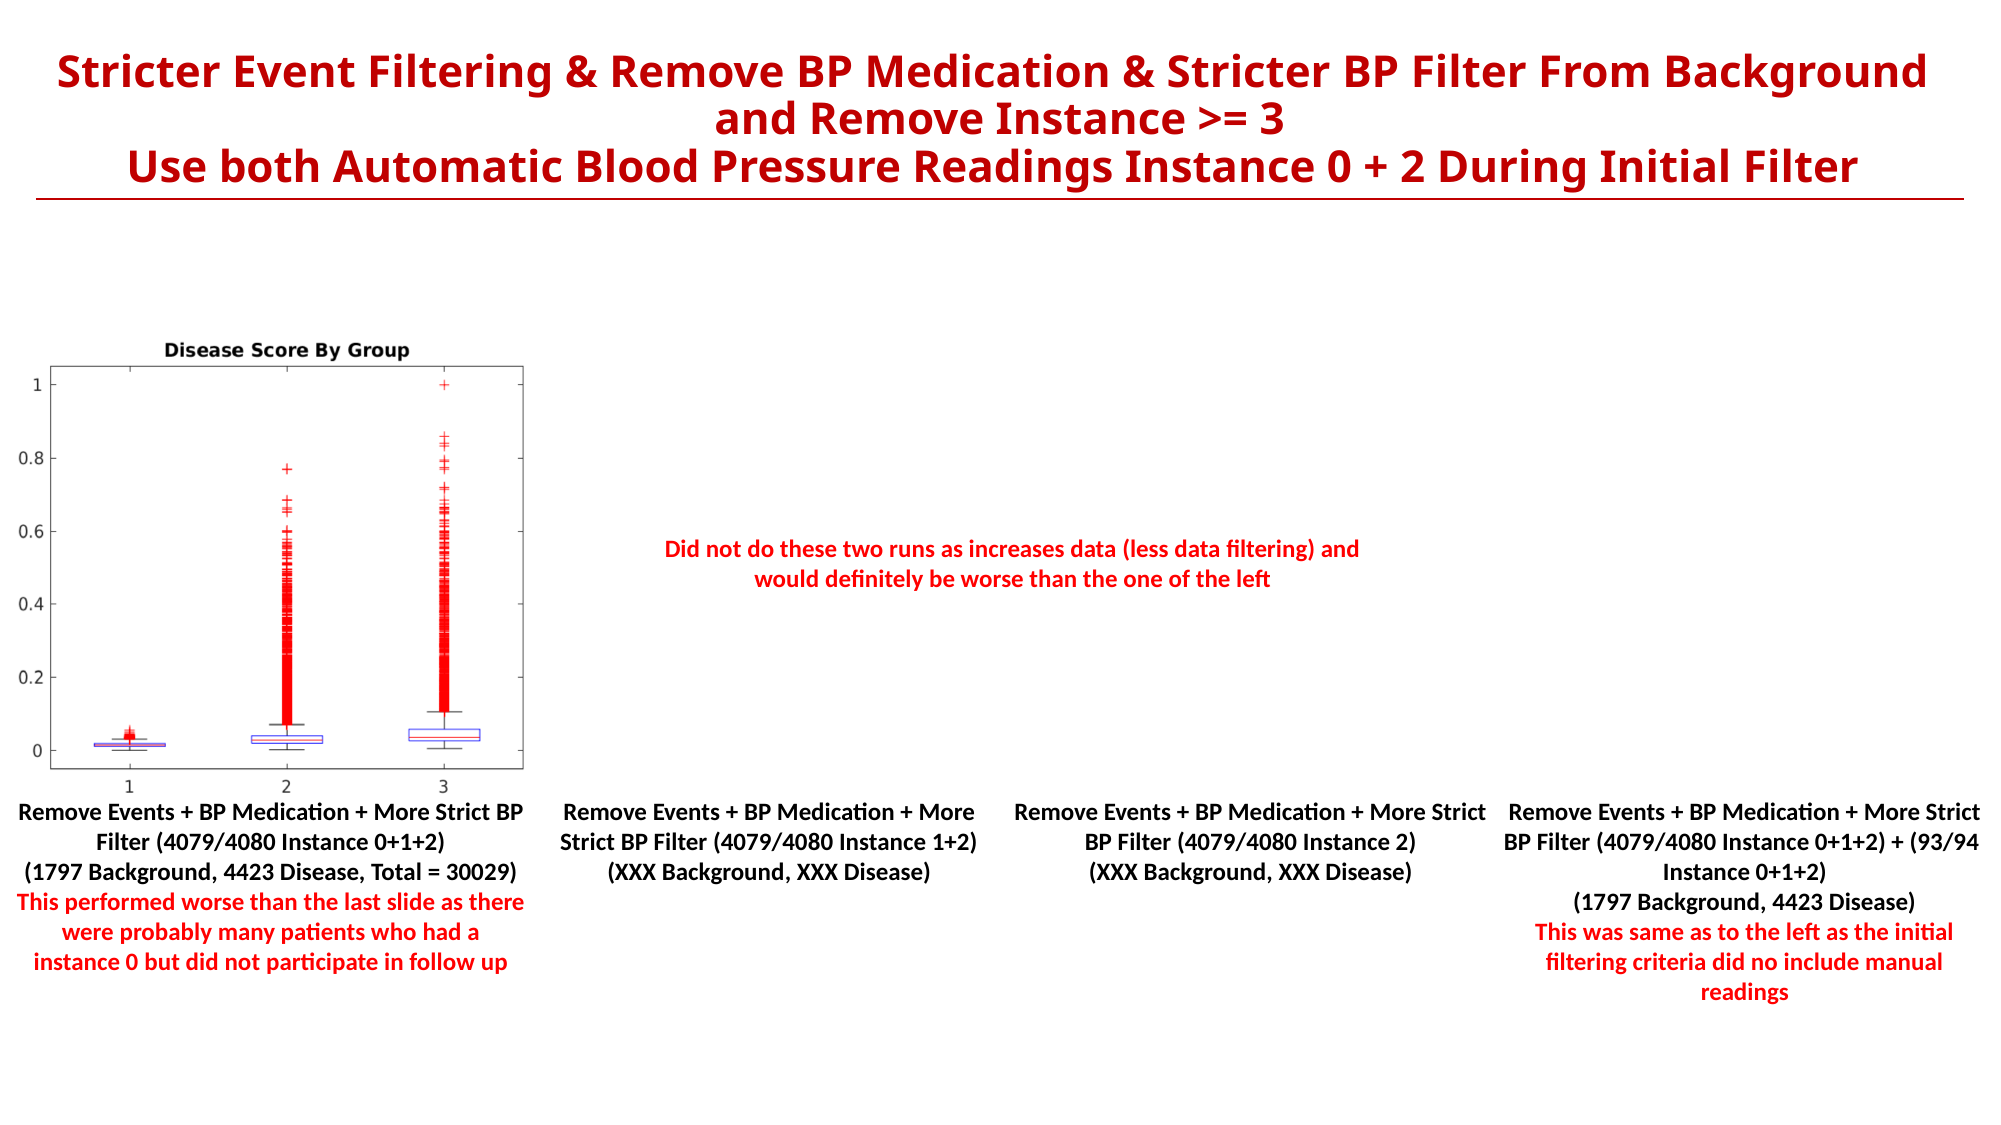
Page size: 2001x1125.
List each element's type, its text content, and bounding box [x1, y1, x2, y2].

picture [16, 341, 525, 796]
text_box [0, 9, 2000, 200]
text_box Did not do these two runs as increases data (less data filtering) and would definitely be worse than the one of the left [635, 532, 1391, 593]
text_box Remove Events + BP Medication + More Strict BP Filter (4079/4080 Instance 1+2) (XXX Background, XXX Disease) [537, 795, 1001, 886]
text_box Remove Events + BP Medication + More Strict BP Filter (4079/4080 Instance 0+1+2) (1797 Background, 4423 Disease, Total = 30029) This performed worse than the last slide as there were probably many patients who had a instance 0 but did not participate in follow up [16, 795, 526, 976]
text_box Remove Events + BP Medication + More Strict BP Filter (4079/4080 Instance 2) (XXX Background, XXX Disease) [1013, 795, 1489, 886]
text_box Remove Events + BP Medication + More Strict BP Filter (4079/4080 Instance 0+1+2) + (93/94 Instance 0+1+2) (1797 Background, 4423 Disease) This was same as to the left as the initial filtering criteria did no include manual readings [1501, 795, 1988, 1006]
